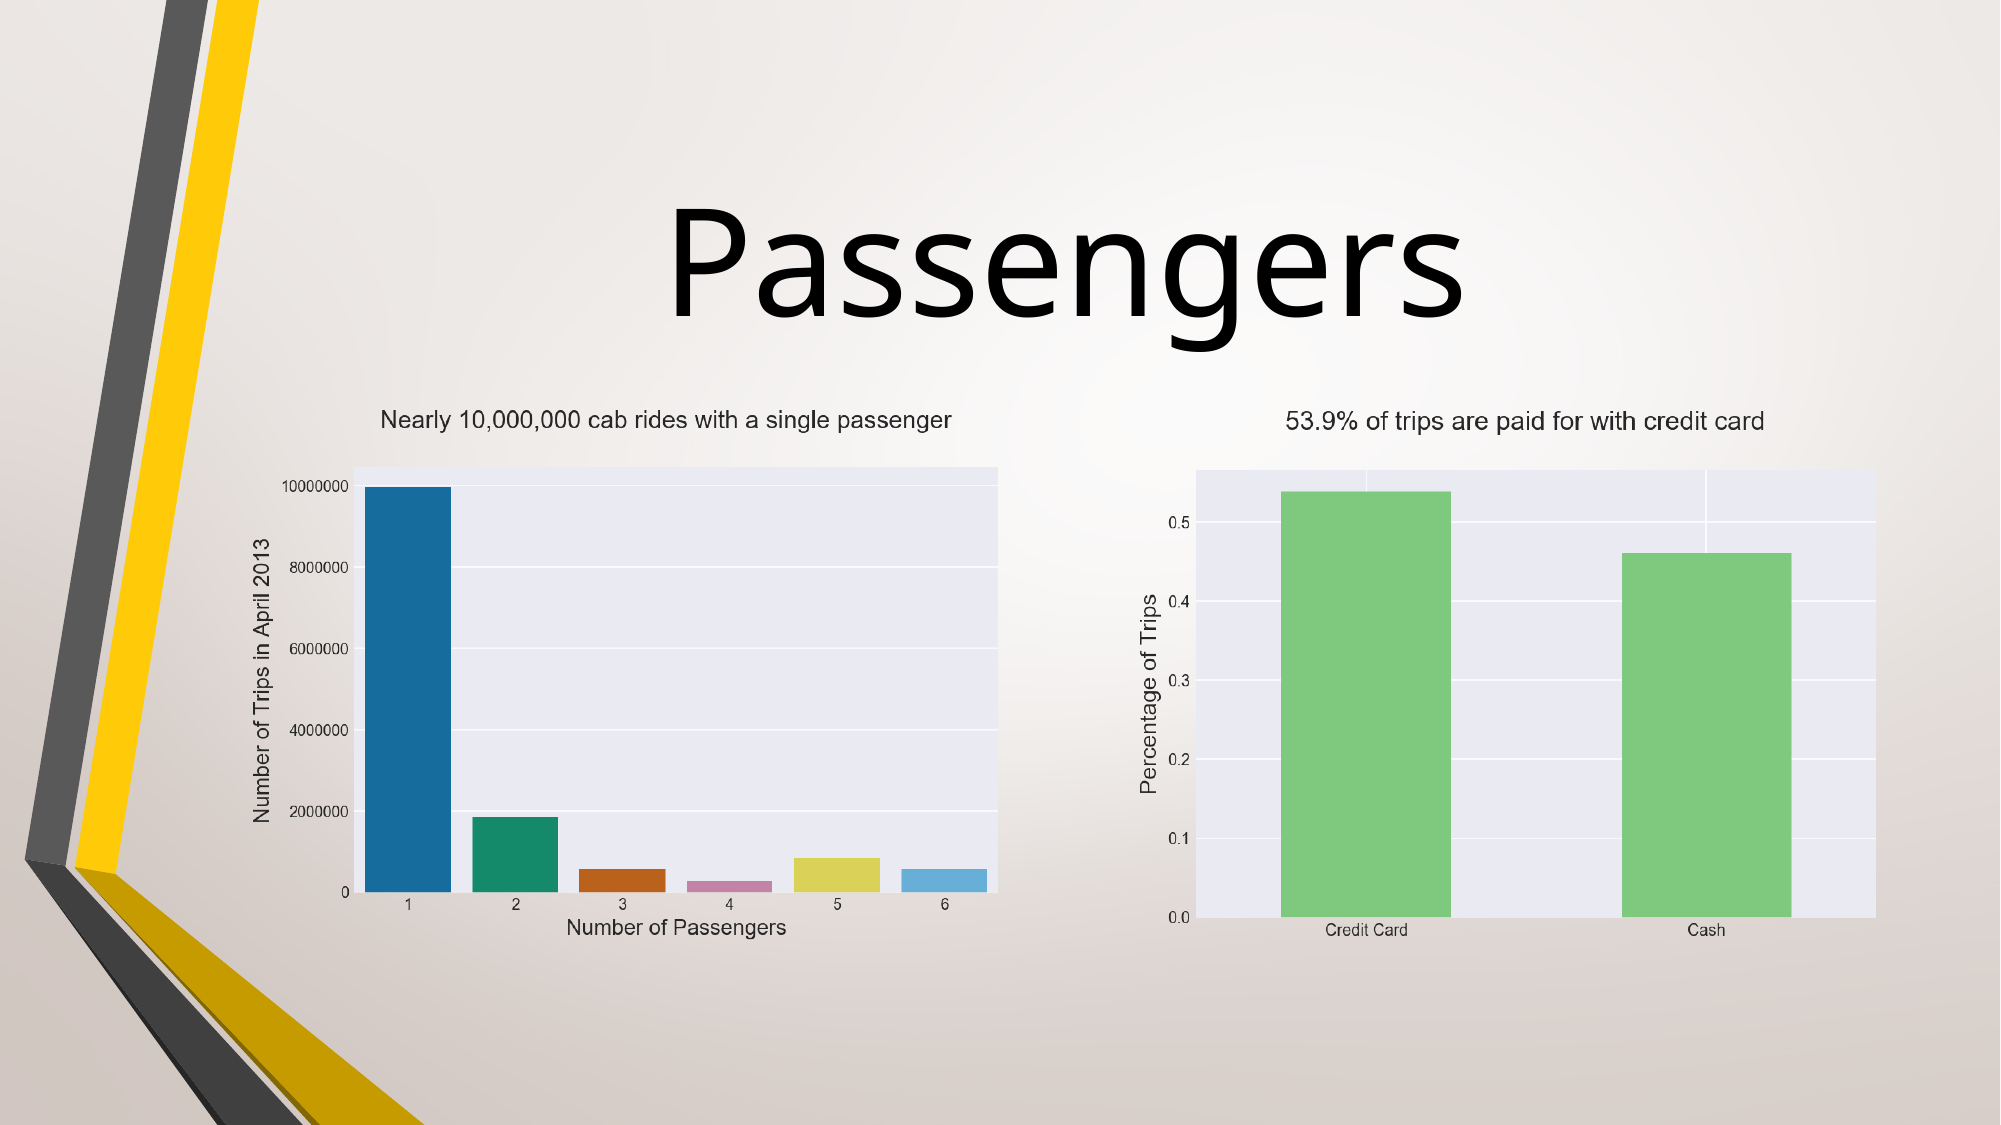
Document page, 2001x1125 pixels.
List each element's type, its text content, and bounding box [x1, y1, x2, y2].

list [1127, 399, 1888, 951]
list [243, 399, 1008, 951]
title Passengers [243, 112, 1887, 400]
